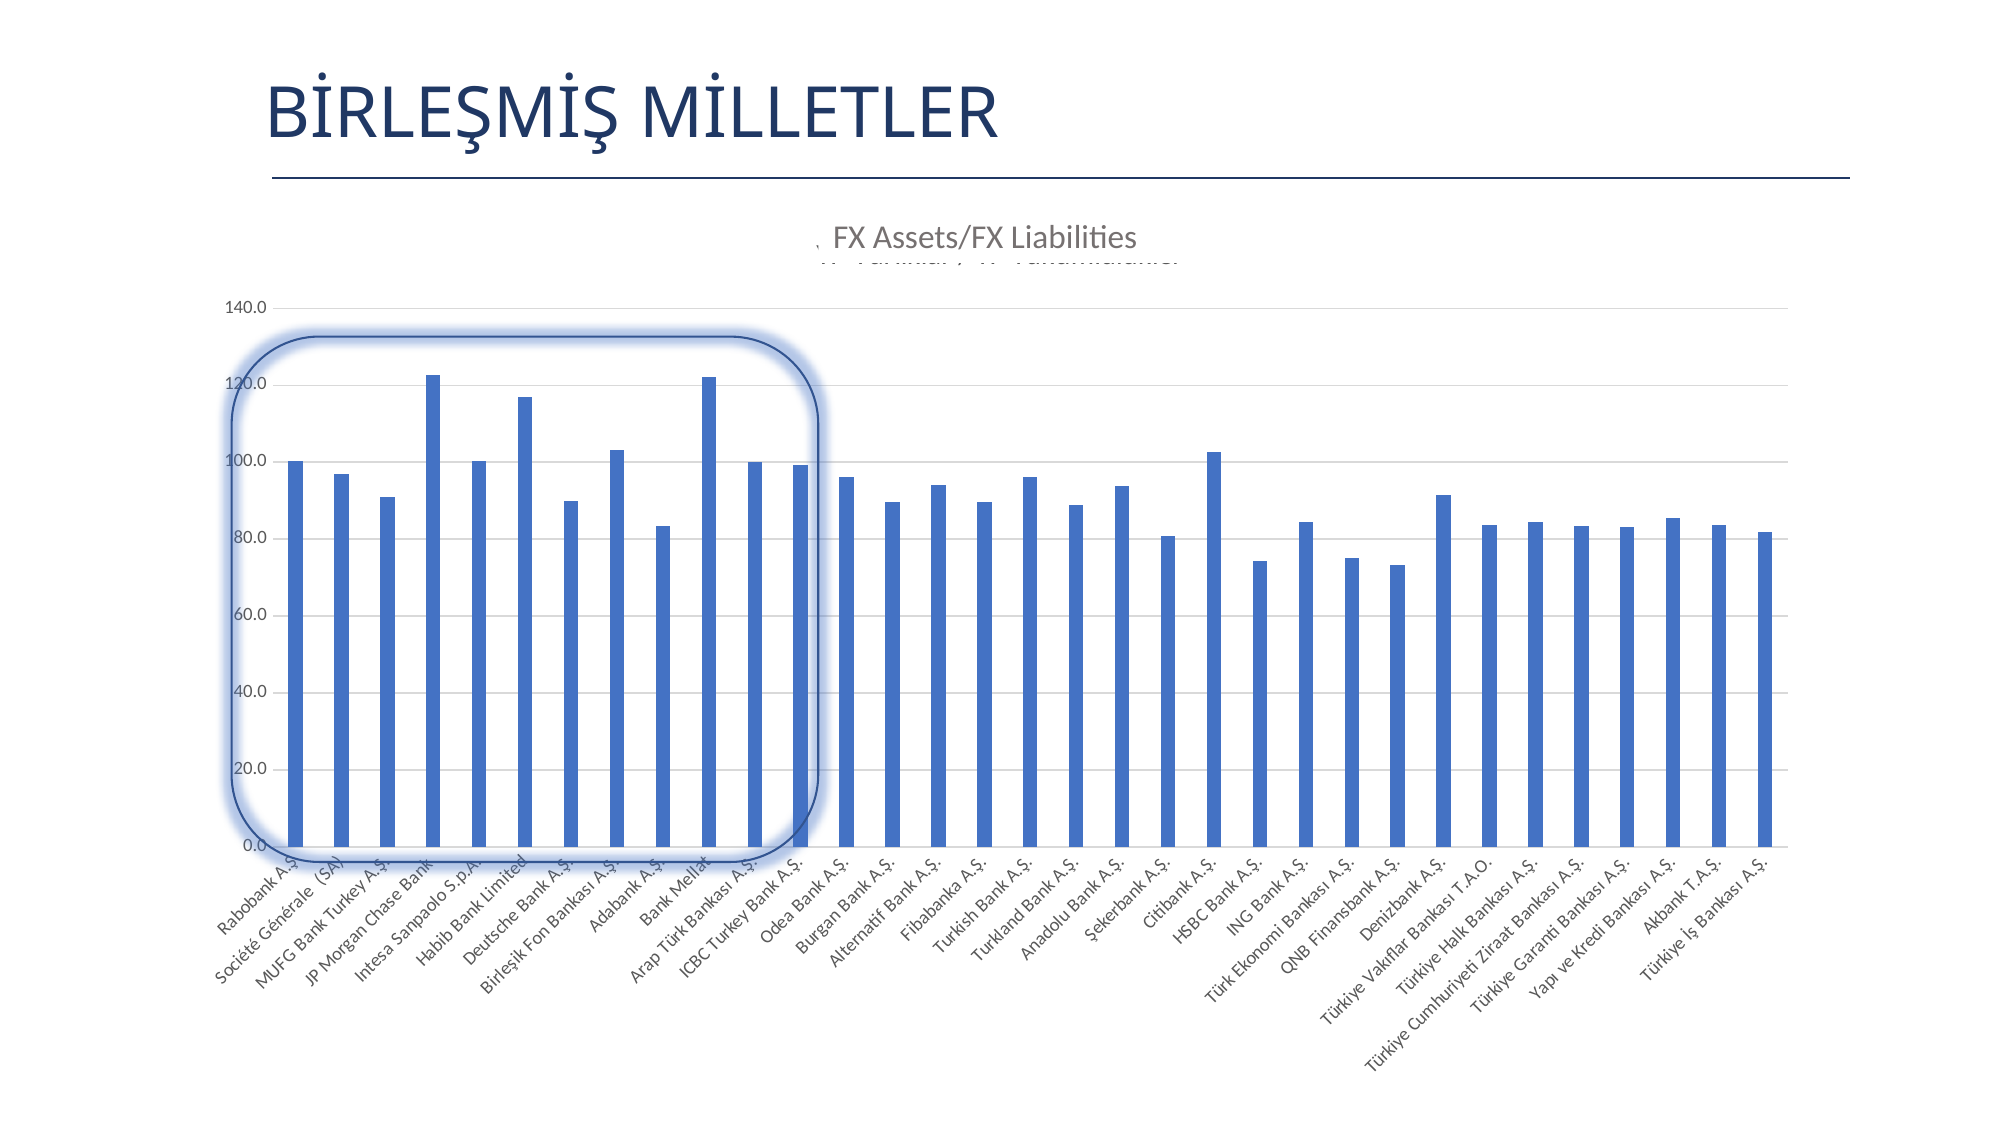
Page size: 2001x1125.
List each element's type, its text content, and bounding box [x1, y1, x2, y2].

chart [179, 208, 1821, 1096]
title BİRLEŞMİŞ MİLLETLER [249, 68, 1863, 160]
